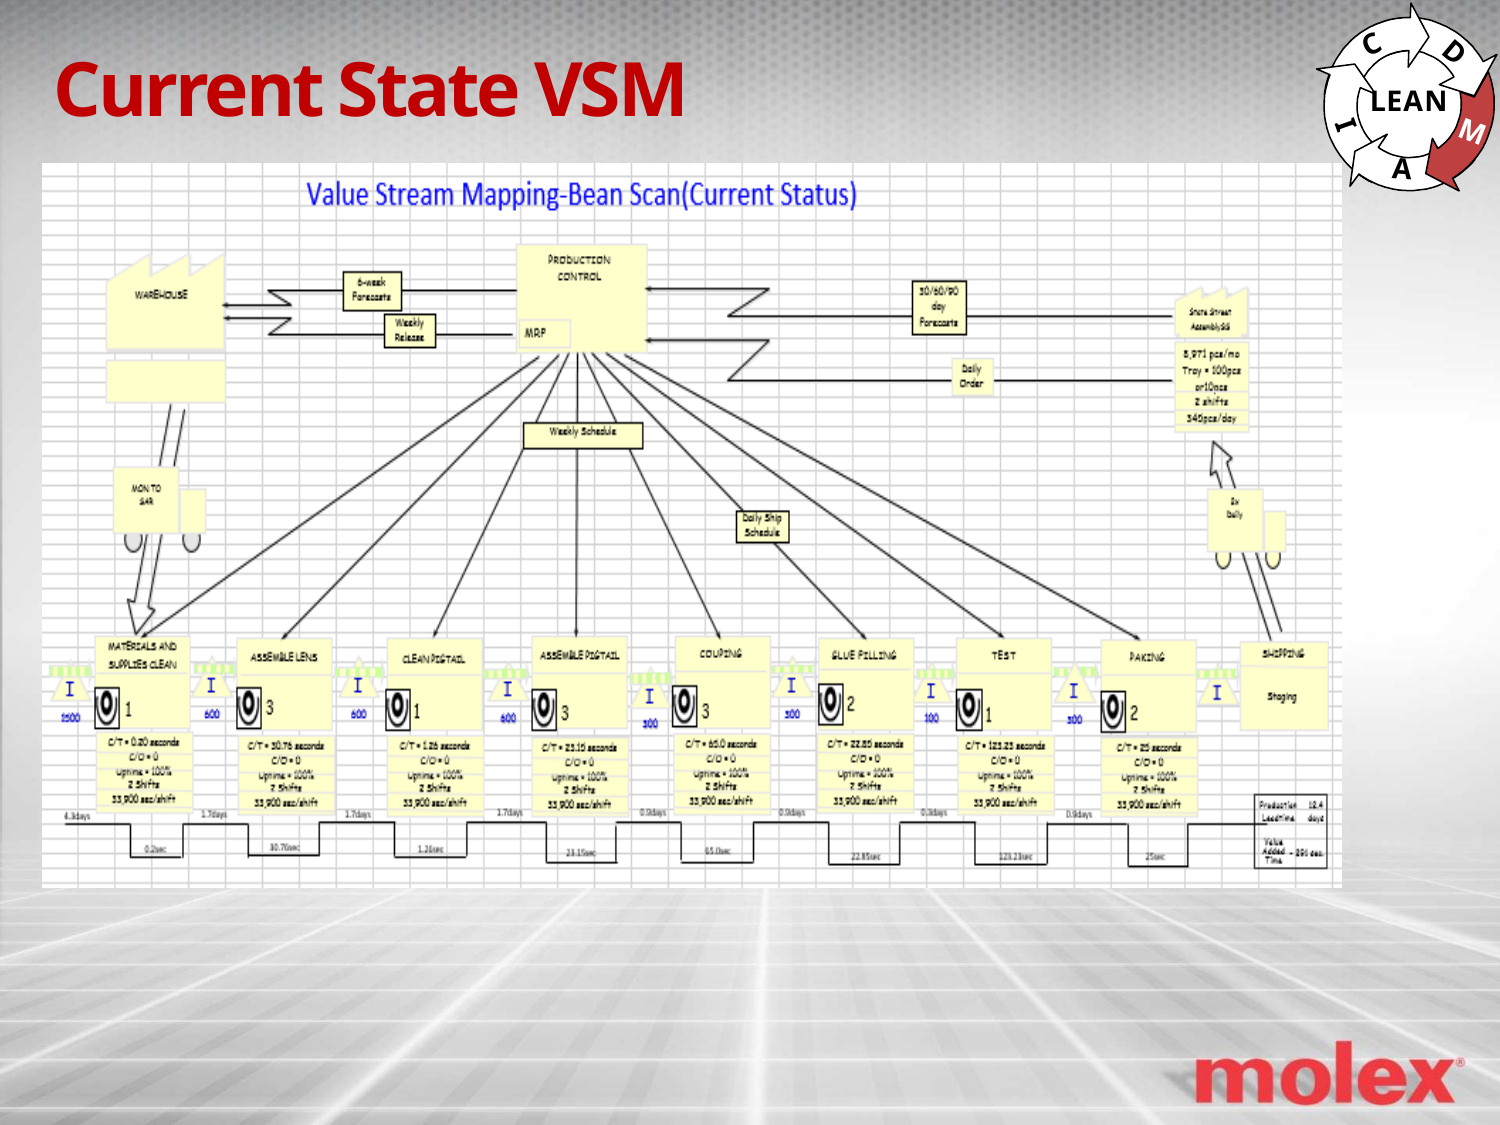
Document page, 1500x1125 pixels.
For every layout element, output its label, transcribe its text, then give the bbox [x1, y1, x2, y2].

title Current State VSM [39, 38, 1308, 164]
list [42, 163, 1342, 888]
picture [0, 0, 1500, 1125]
